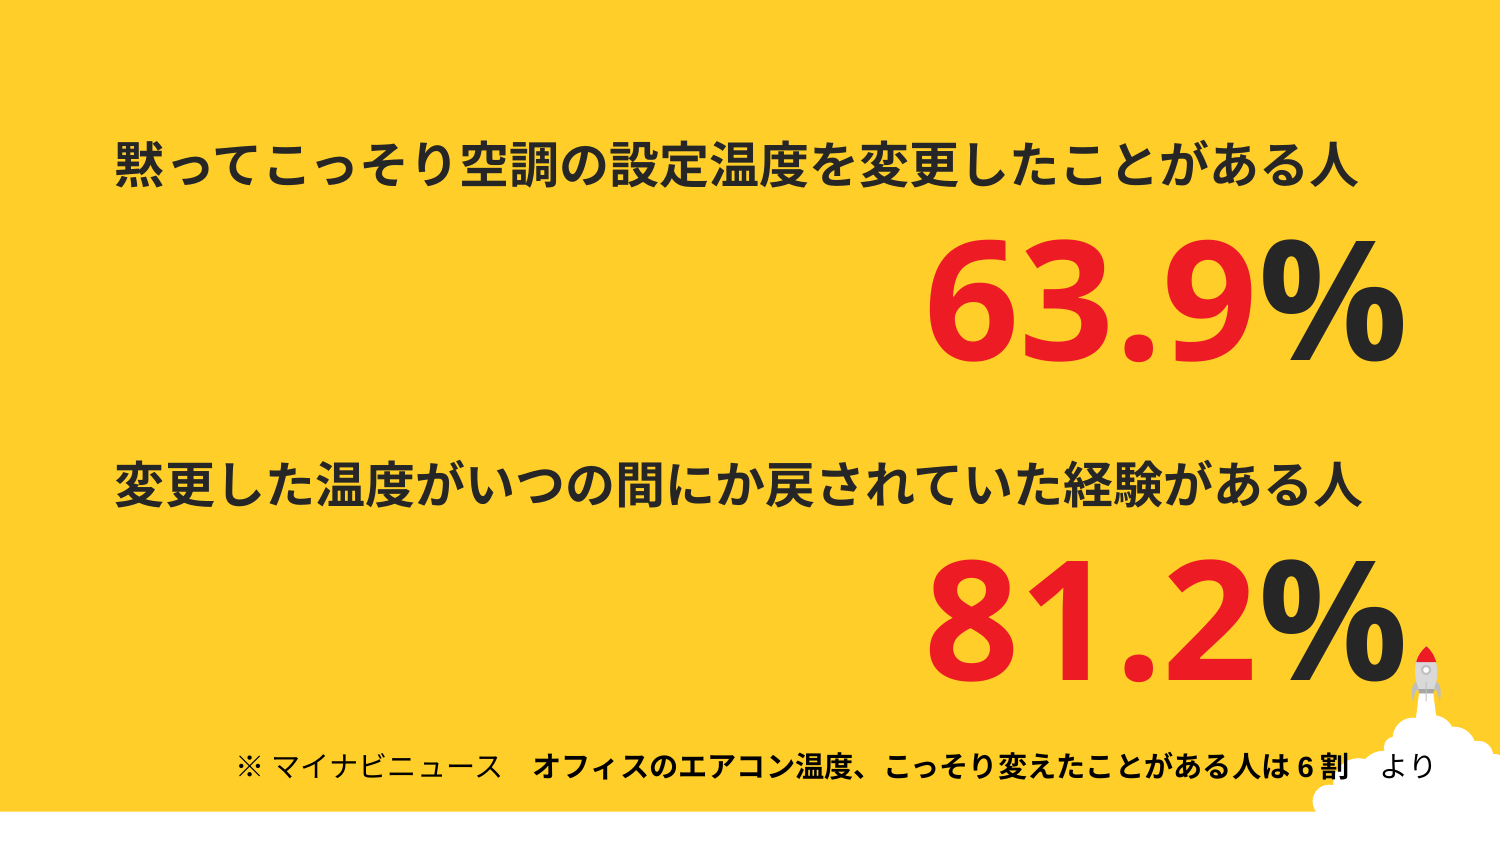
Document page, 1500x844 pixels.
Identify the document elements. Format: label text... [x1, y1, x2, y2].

text_box 黙ってこっそり空調の設定温度を変更したことがある人 63.9% 変更した温度がいつの間にか戻されていた経験がある人 81.2% [100, 126, 1424, 722]
text_box ※マイナビニュース オフィスのエアコン温度、こっそり変えたことがある人は6割 より [220, 740, 1453, 791]
